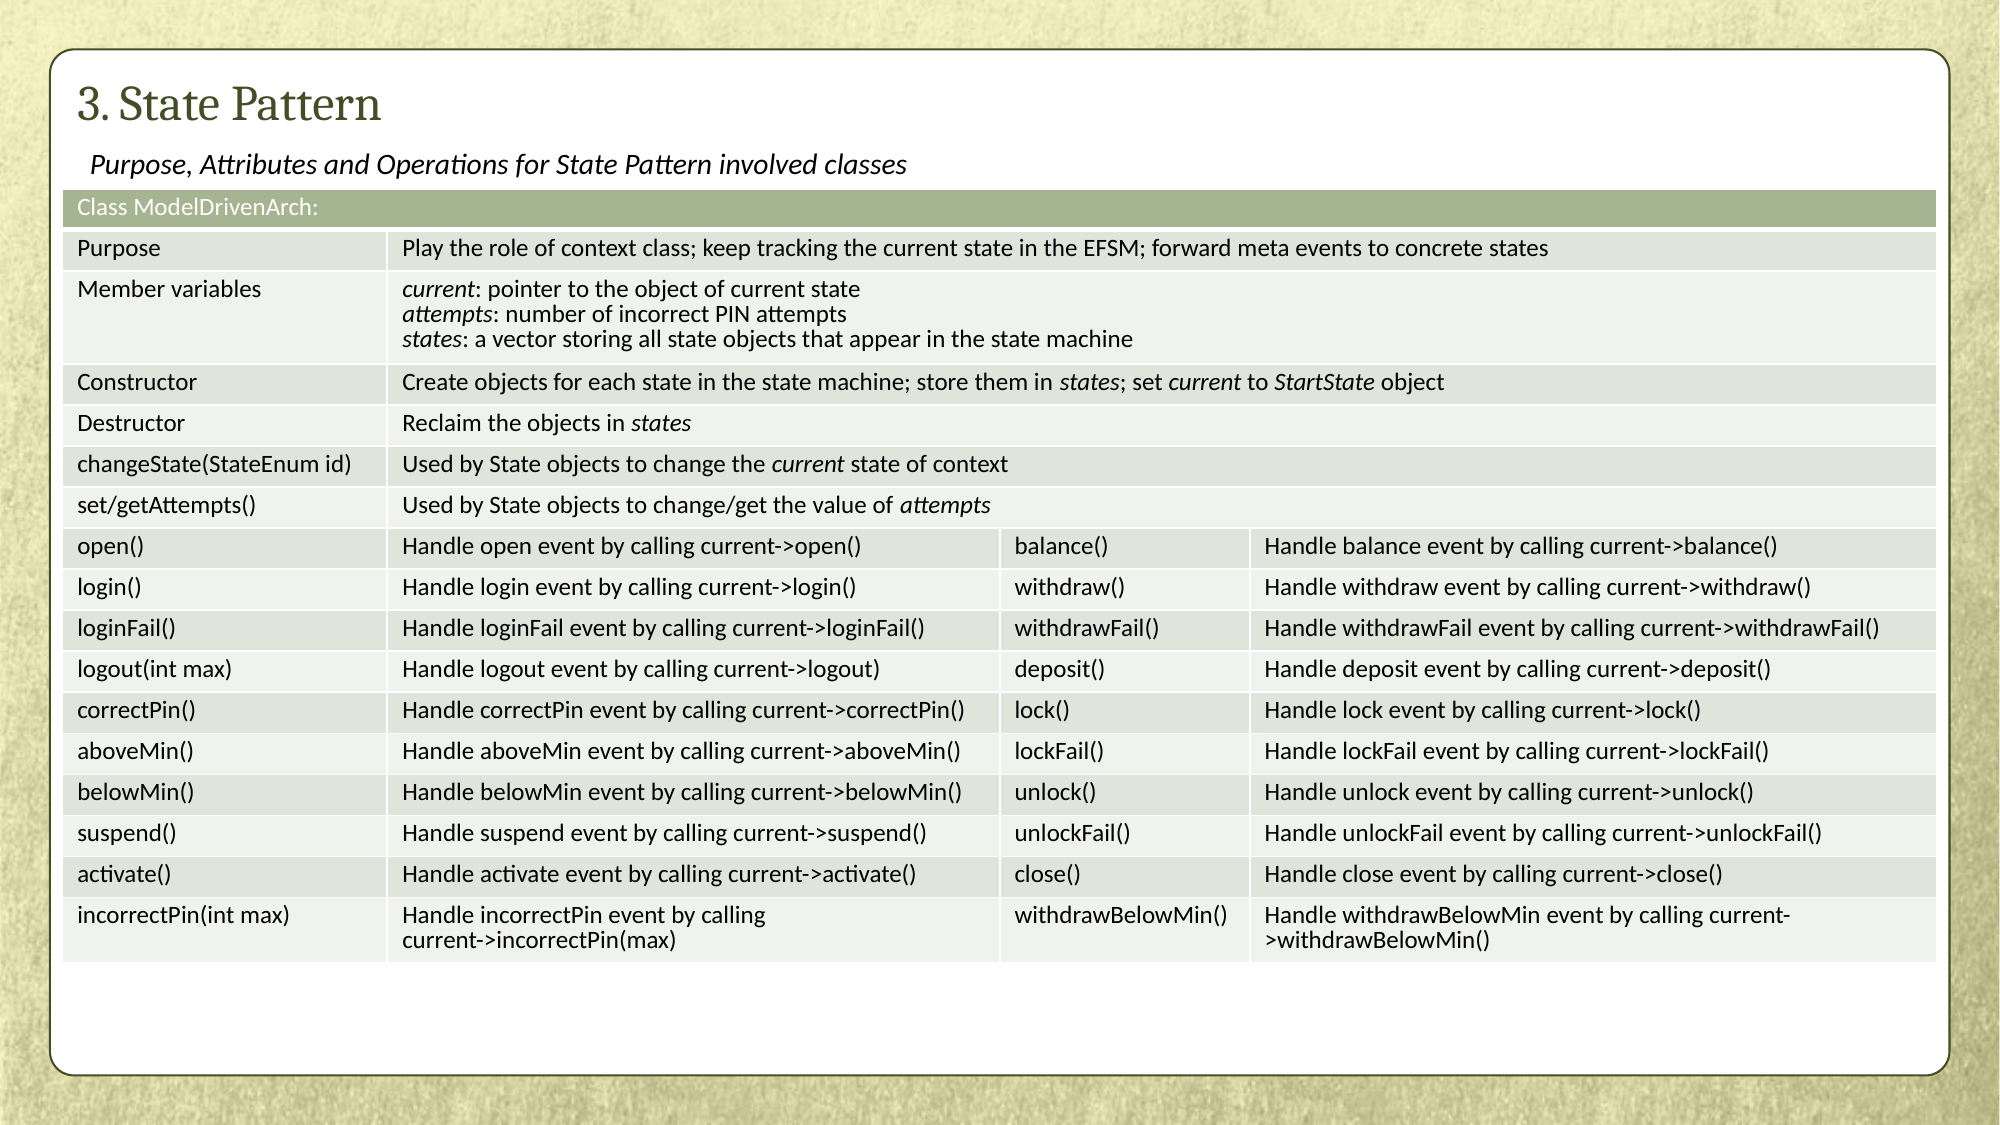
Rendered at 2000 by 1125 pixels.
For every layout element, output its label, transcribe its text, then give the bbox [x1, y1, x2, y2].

table_cell withdrawFail() [1001, 611, 1249, 650]
table_cell incorrectPin(int max) [63, 898, 386, 962]
table_cell Member variables [63, 272, 386, 363]
table_cell unlock() [1001, 775, 1249, 815]
table_cell Handle loginFail event by calling current->loginFail() [388, 611, 999, 650]
list Purpose, Attributes and Operations for State Pattern involved classes [74, 141, 1812, 188]
table_cell correctPin() [63, 693, 386, 733]
table_cell Handle belowMin event by calling current->belowMin() [388, 775, 999, 815]
table_cell belowMin() [63, 775, 386, 815]
table_cell activate() [63, 857, 386, 897]
table_cell Used by State objects to change the current state of context [388, 447, 1936, 486]
table_cell close() [1001, 857, 1249, 897]
table_cell Handle close event by calling current->close() [1251, 857, 1936, 897]
table_cell Handle unlock event by calling current->unlock() [1251, 775, 1936, 815]
table_cell suspend() [63, 816, 386, 856]
title 3. State Pattern [62, 62, 1662, 142]
table_cell Handle open event by calling current->open() [388, 529, 999, 568]
table_cell Handle correctPin event by calling current->correctPin() [388, 693, 999, 733]
table_cell Handle balance event by calling current->balance() [1251, 529, 1936, 568]
table_cell Handle withdraw event by calling current->withdraw() [1251, 570, 1936, 609]
table_cell Handle deposit event by calling current->deposit() [1251, 652, 1936, 691]
table_cell Handle incorrectPin event by calling current->incorrectPin(max) [388, 898, 999, 962]
table_cell logout(int max) [63, 652, 386, 691]
table_cell withdraw() [1001, 570, 1249, 609]
table_cell Create objects for each state in the state machine; store them in states; set current to StartState object [388, 365, 1936, 404]
table_cell loginFail() [63, 611, 386, 650]
table_cell aboveMin() [63, 734, 386, 774]
table_cell lock() [1001, 693, 1249, 733]
table_cell Reclaim the objects in states [388, 406, 1936, 445]
table_cell Handle withdrawBelowMin event by calling current->withdrawBelowMin() [1251, 898, 1936, 962]
table_cell Handle unlockFail event by calling current->unlockFail() [1251, 816, 1936, 856]
table_header Class ModelDrivenArch: [63, 190, 1936, 227]
table_cell Purpose [63, 232, 386, 270]
table_cell Constructor [63, 365, 386, 404]
table_cell Handle aboveMin event by calling current->aboveMin() [388, 734, 999, 774]
table_cell open() [63, 529, 386, 568]
table_cell balance() [1001, 529, 1249, 568]
table_cell withdrawBelowMin() [1001, 898, 1249, 962]
table_cell Handle lockFail event by calling current->lockFail() [1251, 734, 1936, 774]
table_cell set/getAttempts() [63, 488, 386, 527]
table_cell Handle withdrawFail event by calling current->withdrawFail() [1251, 611, 1936, 650]
table_cell current: pointer to the object of current state attempts: number of incorrect PIN attempts states: a vector storing all state objects that appear in the state machine [388, 272, 1936, 363]
table_cell Handle activate event by calling current->activate() [388, 857, 999, 897]
table_cell unlockFail() [1001, 816, 1249, 856]
table_cell lockFail() [1001, 734, 1249, 774]
table_cell deposit() [1001, 652, 1249, 691]
table_cell Destructor [63, 406, 386, 445]
table_cell Handle suspend event by calling current->suspend() [388, 816, 999, 856]
table_cell Handle login event by calling current->login() [388, 570, 999, 609]
table_cell Handle logout event by calling current->logout) [388, 652, 999, 691]
table_cell Play the role of context class; keep tracking the current state in the EFSM; forward meta events to concrete states [388, 232, 1936, 270]
table_cell Handle lock event by calling current->lock() [1251, 693, 1936, 733]
table_cell login() [63, 570, 386, 609]
table_cell Used by State objects to change/get the value of attempts [388, 488, 1936, 527]
table_cell changeState(StateEnum id) [63, 447, 386, 486]
